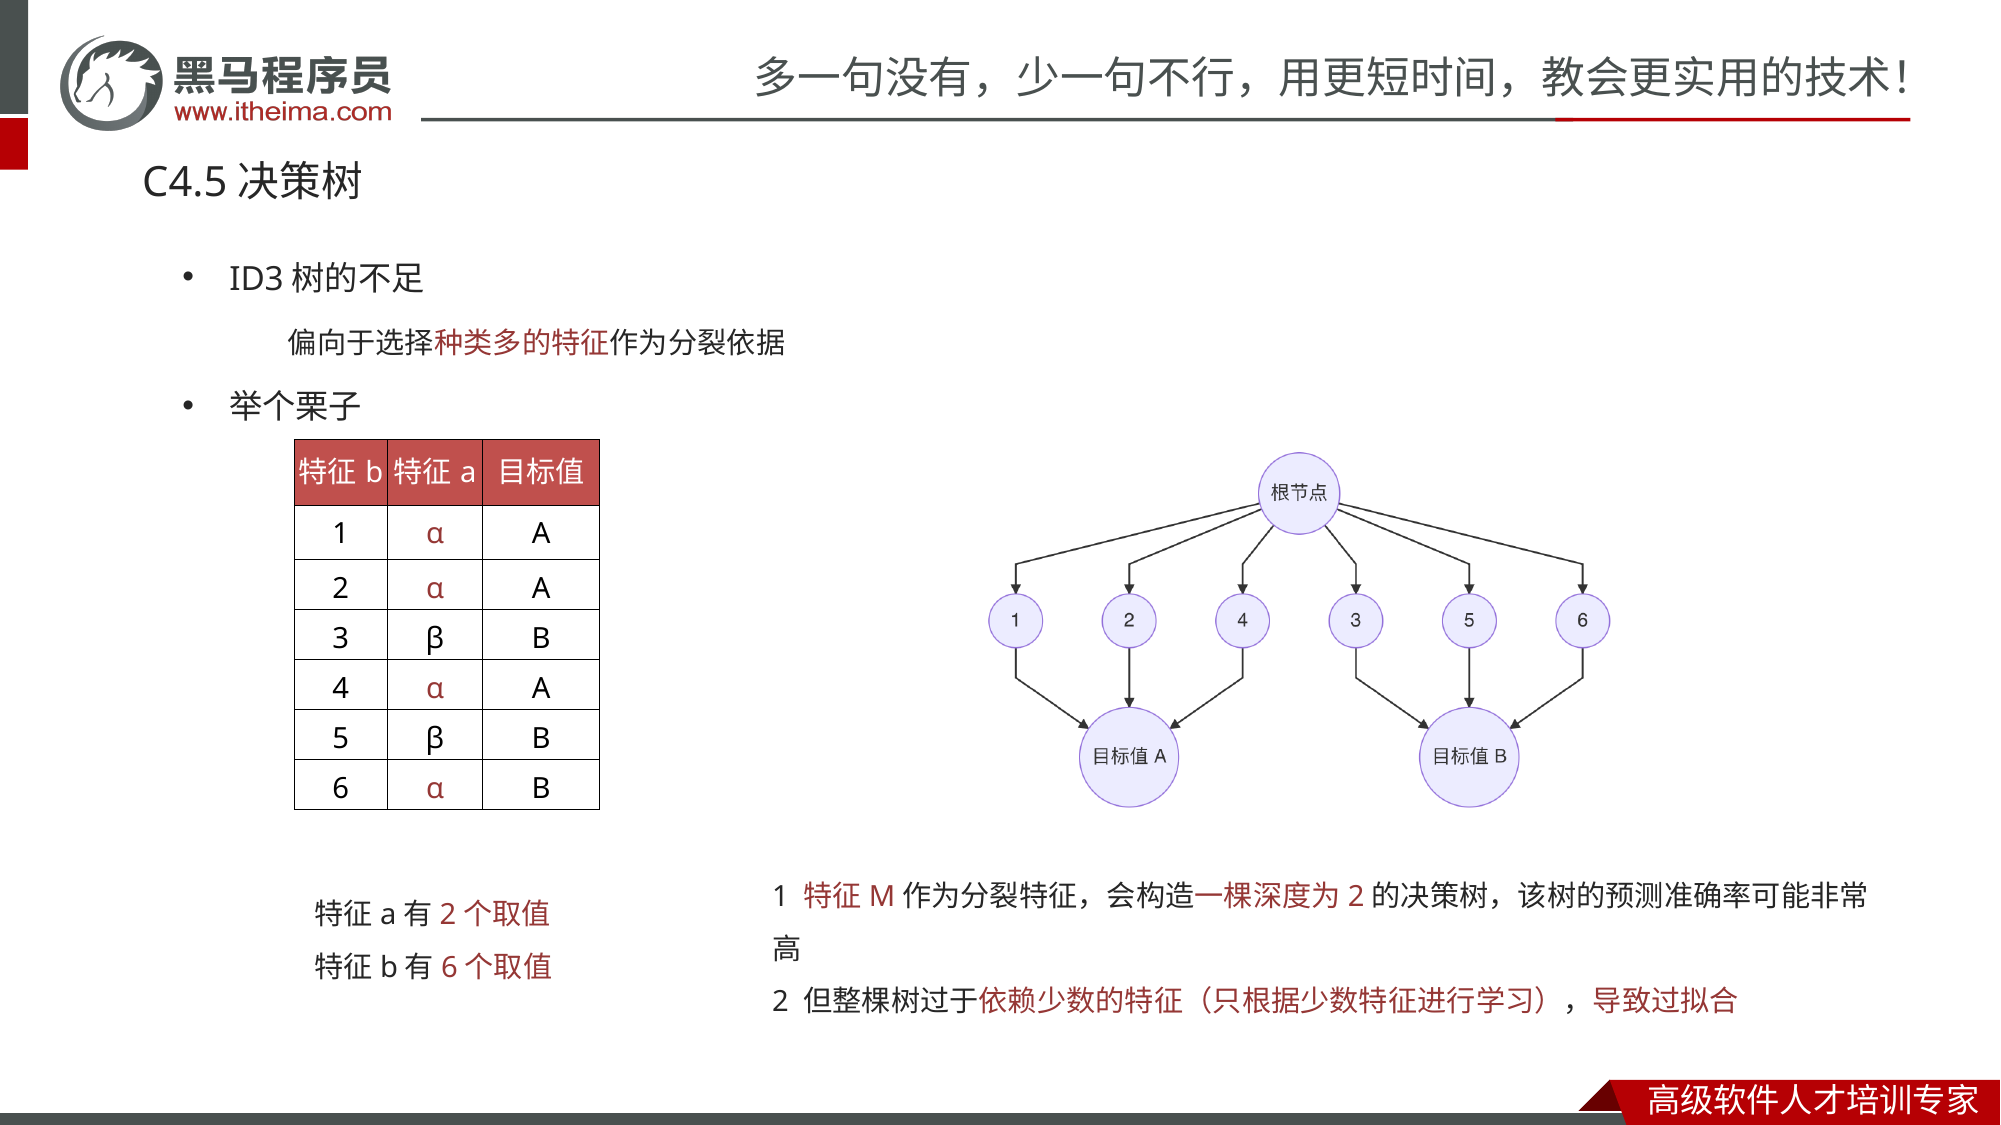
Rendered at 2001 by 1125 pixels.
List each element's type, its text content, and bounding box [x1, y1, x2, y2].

table_cell B [483, 610, 599, 659]
table_cell A [483, 506, 599, 559]
text_box 举个栗子 [167, 357, 412, 440]
text_box 偏向于选择种类多的特征作为分裂依据 [273, 299, 882, 367]
table_cell 1 [295, 506, 387, 559]
picture [14, 0, 453, 179]
table_cell B [483, 760, 599, 809]
table_cell α [388, 660, 482, 709]
text_box 1 特征M作为分裂特征，会构造一棵深度为2的决策树，该树的预测准确率可能非常高 2 但整棵树过于依赖少数的特征（只根据少数特征进行学习），导致过拟合 [757, 852, 1890, 1025]
table_cell α [388, 560, 482, 609]
table_cell α [388, 506, 482, 559]
picture [979, 446, 1619, 812]
text_box ID3树的不足 [167, 229, 827, 312]
table_cell B [483, 710, 599, 759]
text_box 特征a有2个取值 特征b有6个取值 [299, 870, 578, 991]
table_cell 6 [295, 760, 387, 809]
table_cell A [483, 660, 599, 709]
table_cell 2 [295, 560, 387, 609]
table_cell 4 [295, 660, 387, 709]
title C4.5决策树 [116, 137, 1177, 223]
table_header 特征b [295, 440, 387, 505]
table_cell 3 [295, 610, 387, 659]
table_cell 5 [295, 710, 387, 759]
table_header 特征a [388, 440, 482, 505]
table_cell β [388, 710, 482, 759]
table_header 目标值 [483, 440, 599, 505]
table_cell A [483, 560, 599, 609]
table_cell β [388, 610, 482, 659]
table_cell α [388, 760, 482, 809]
